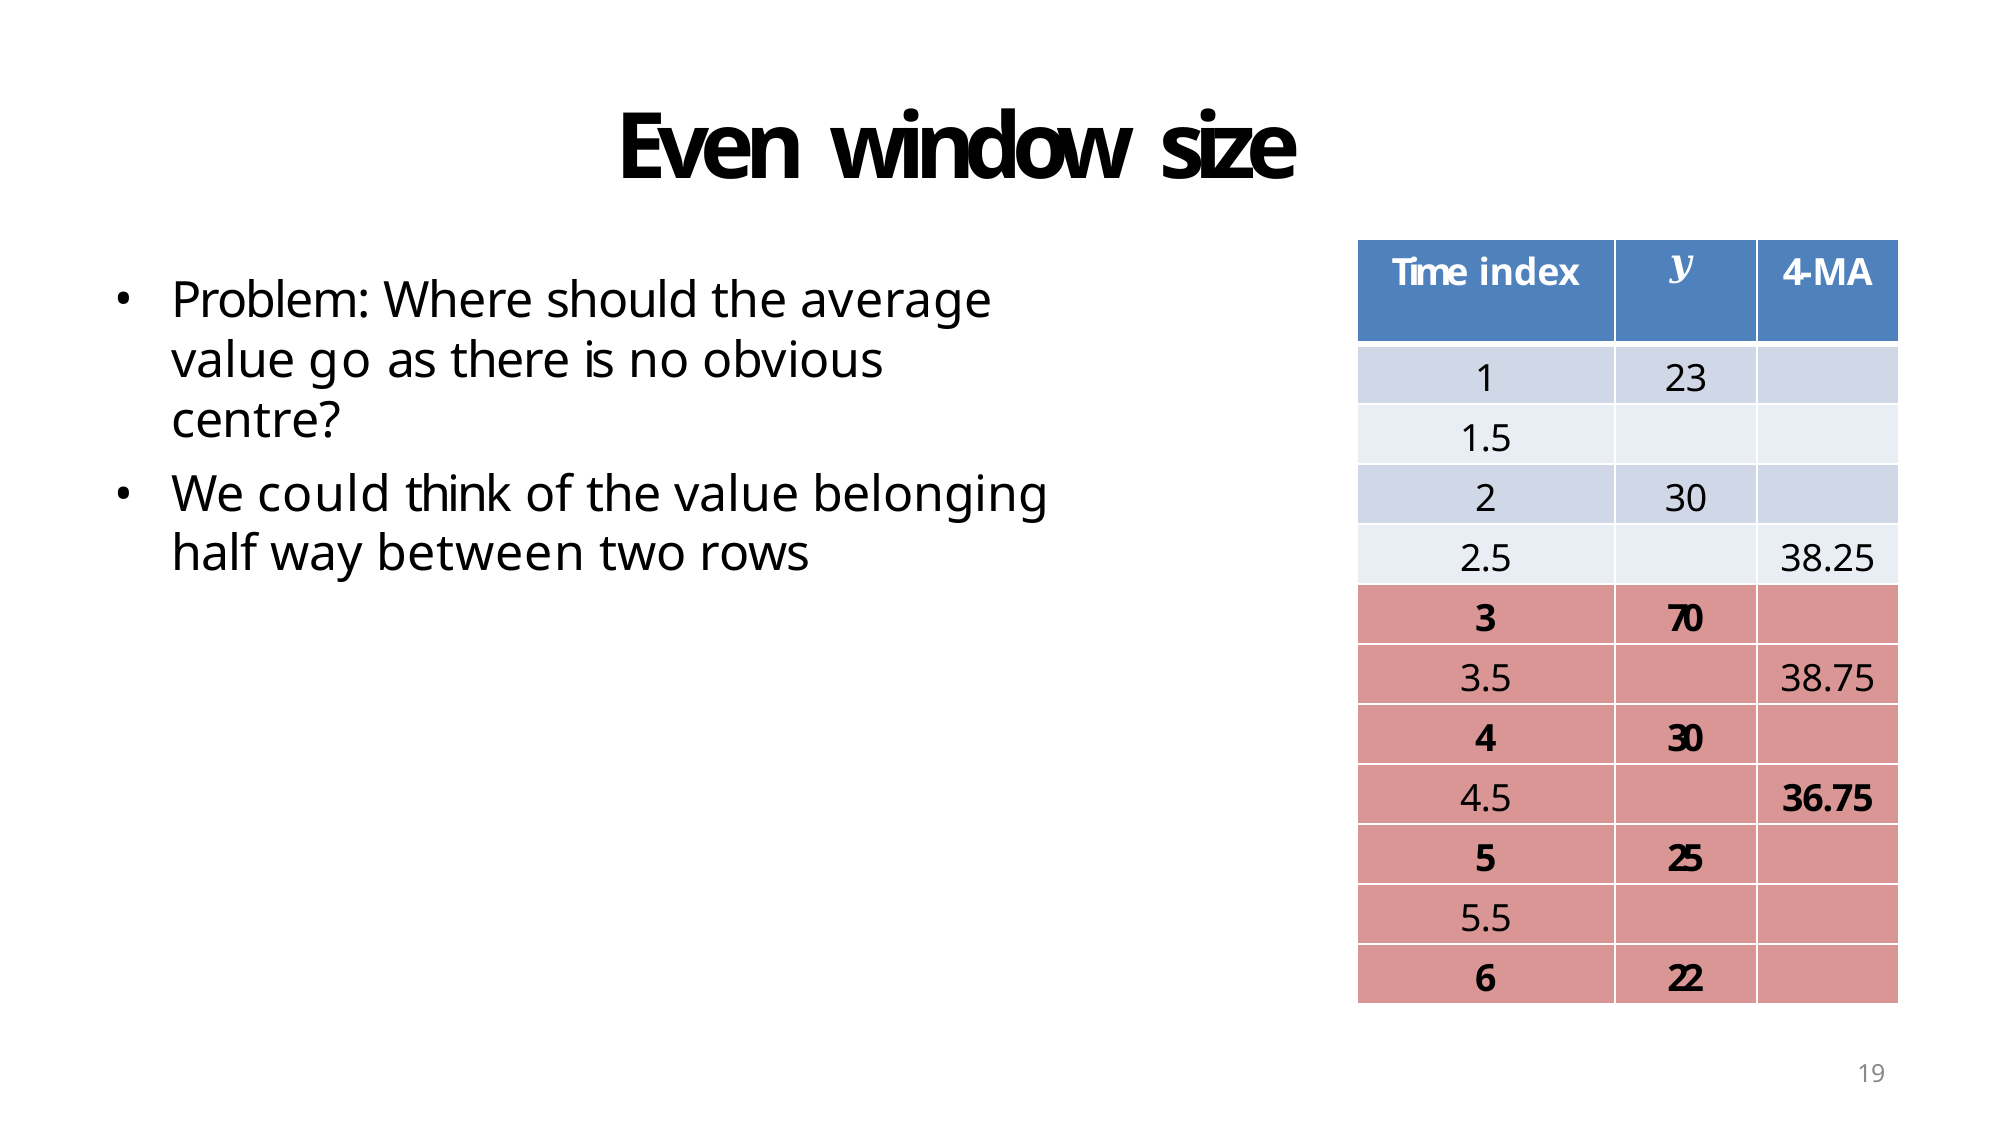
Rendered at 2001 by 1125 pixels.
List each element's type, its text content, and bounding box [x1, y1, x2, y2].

table_cell 5 [1358, 825, 1614, 883]
table_cell 25 [1616, 825, 1756, 883]
table_cell 38.75 [1758, 645, 1898, 703]
table_cell 36.75 [1758, 765, 1898, 823]
table_cell 2 [1358, 465, 1614, 523]
table_cell [1758, 347, 1898, 403]
table_cell 1 [1358, 347, 1614, 403]
title Even window size [116, 84, 1884, 275]
table_cell 22 [1616, 945, 1756, 1003]
table_cell [1758, 825, 1898, 883]
table_cell 23 [1616, 347, 1756, 403]
table_cell 5.5 [1358, 885, 1614, 943]
table_cell [1758, 405, 1898, 463]
table_cell [1758, 705, 1898, 763]
table_cell 3.5 [1358, 645, 1614, 703]
table_cell 4 [1358, 705, 1614, 763]
list Problem: Where should the average value go as there is no obvious centre? We could think of the value belonging half way between two rows [112, 265, 1100, 906]
table_cell [1616, 405, 1756, 463]
table_header 4-MA [1758, 240, 1898, 341]
table_cell 2.5 [1358, 525, 1614, 583]
table_cell 1.5 [1358, 405, 1614, 463]
table_cell 70 [1616, 585, 1756, 643]
table_cell [1616, 645, 1756, 703]
table_cell [1758, 465, 1898, 523]
table_cell 30 [1616, 705, 1756, 763]
table_cell 38.25 [1758, 525, 1898, 583]
table_cell [1616, 765, 1756, 823]
table_cell [1616, 885, 1756, 943]
table_header Time index [1358, 240, 1614, 341]
table_cell [1758, 945, 1898, 1003]
table_cell [1616, 525, 1756, 583]
table_cell [1758, 885, 1898, 943]
table_cell 6 [1358, 945, 1614, 1003]
table_cell 3 [1358, 585, 1614, 643]
slide_number 19 [1850, 1055, 1894, 1125]
table_cell 4.5 [1358, 765, 1614, 823]
table_cell 30 [1616, 465, 1756, 523]
table_cell [1758, 585, 1898, 643]
table_header 𝒚 [1616, 240, 1756, 341]
